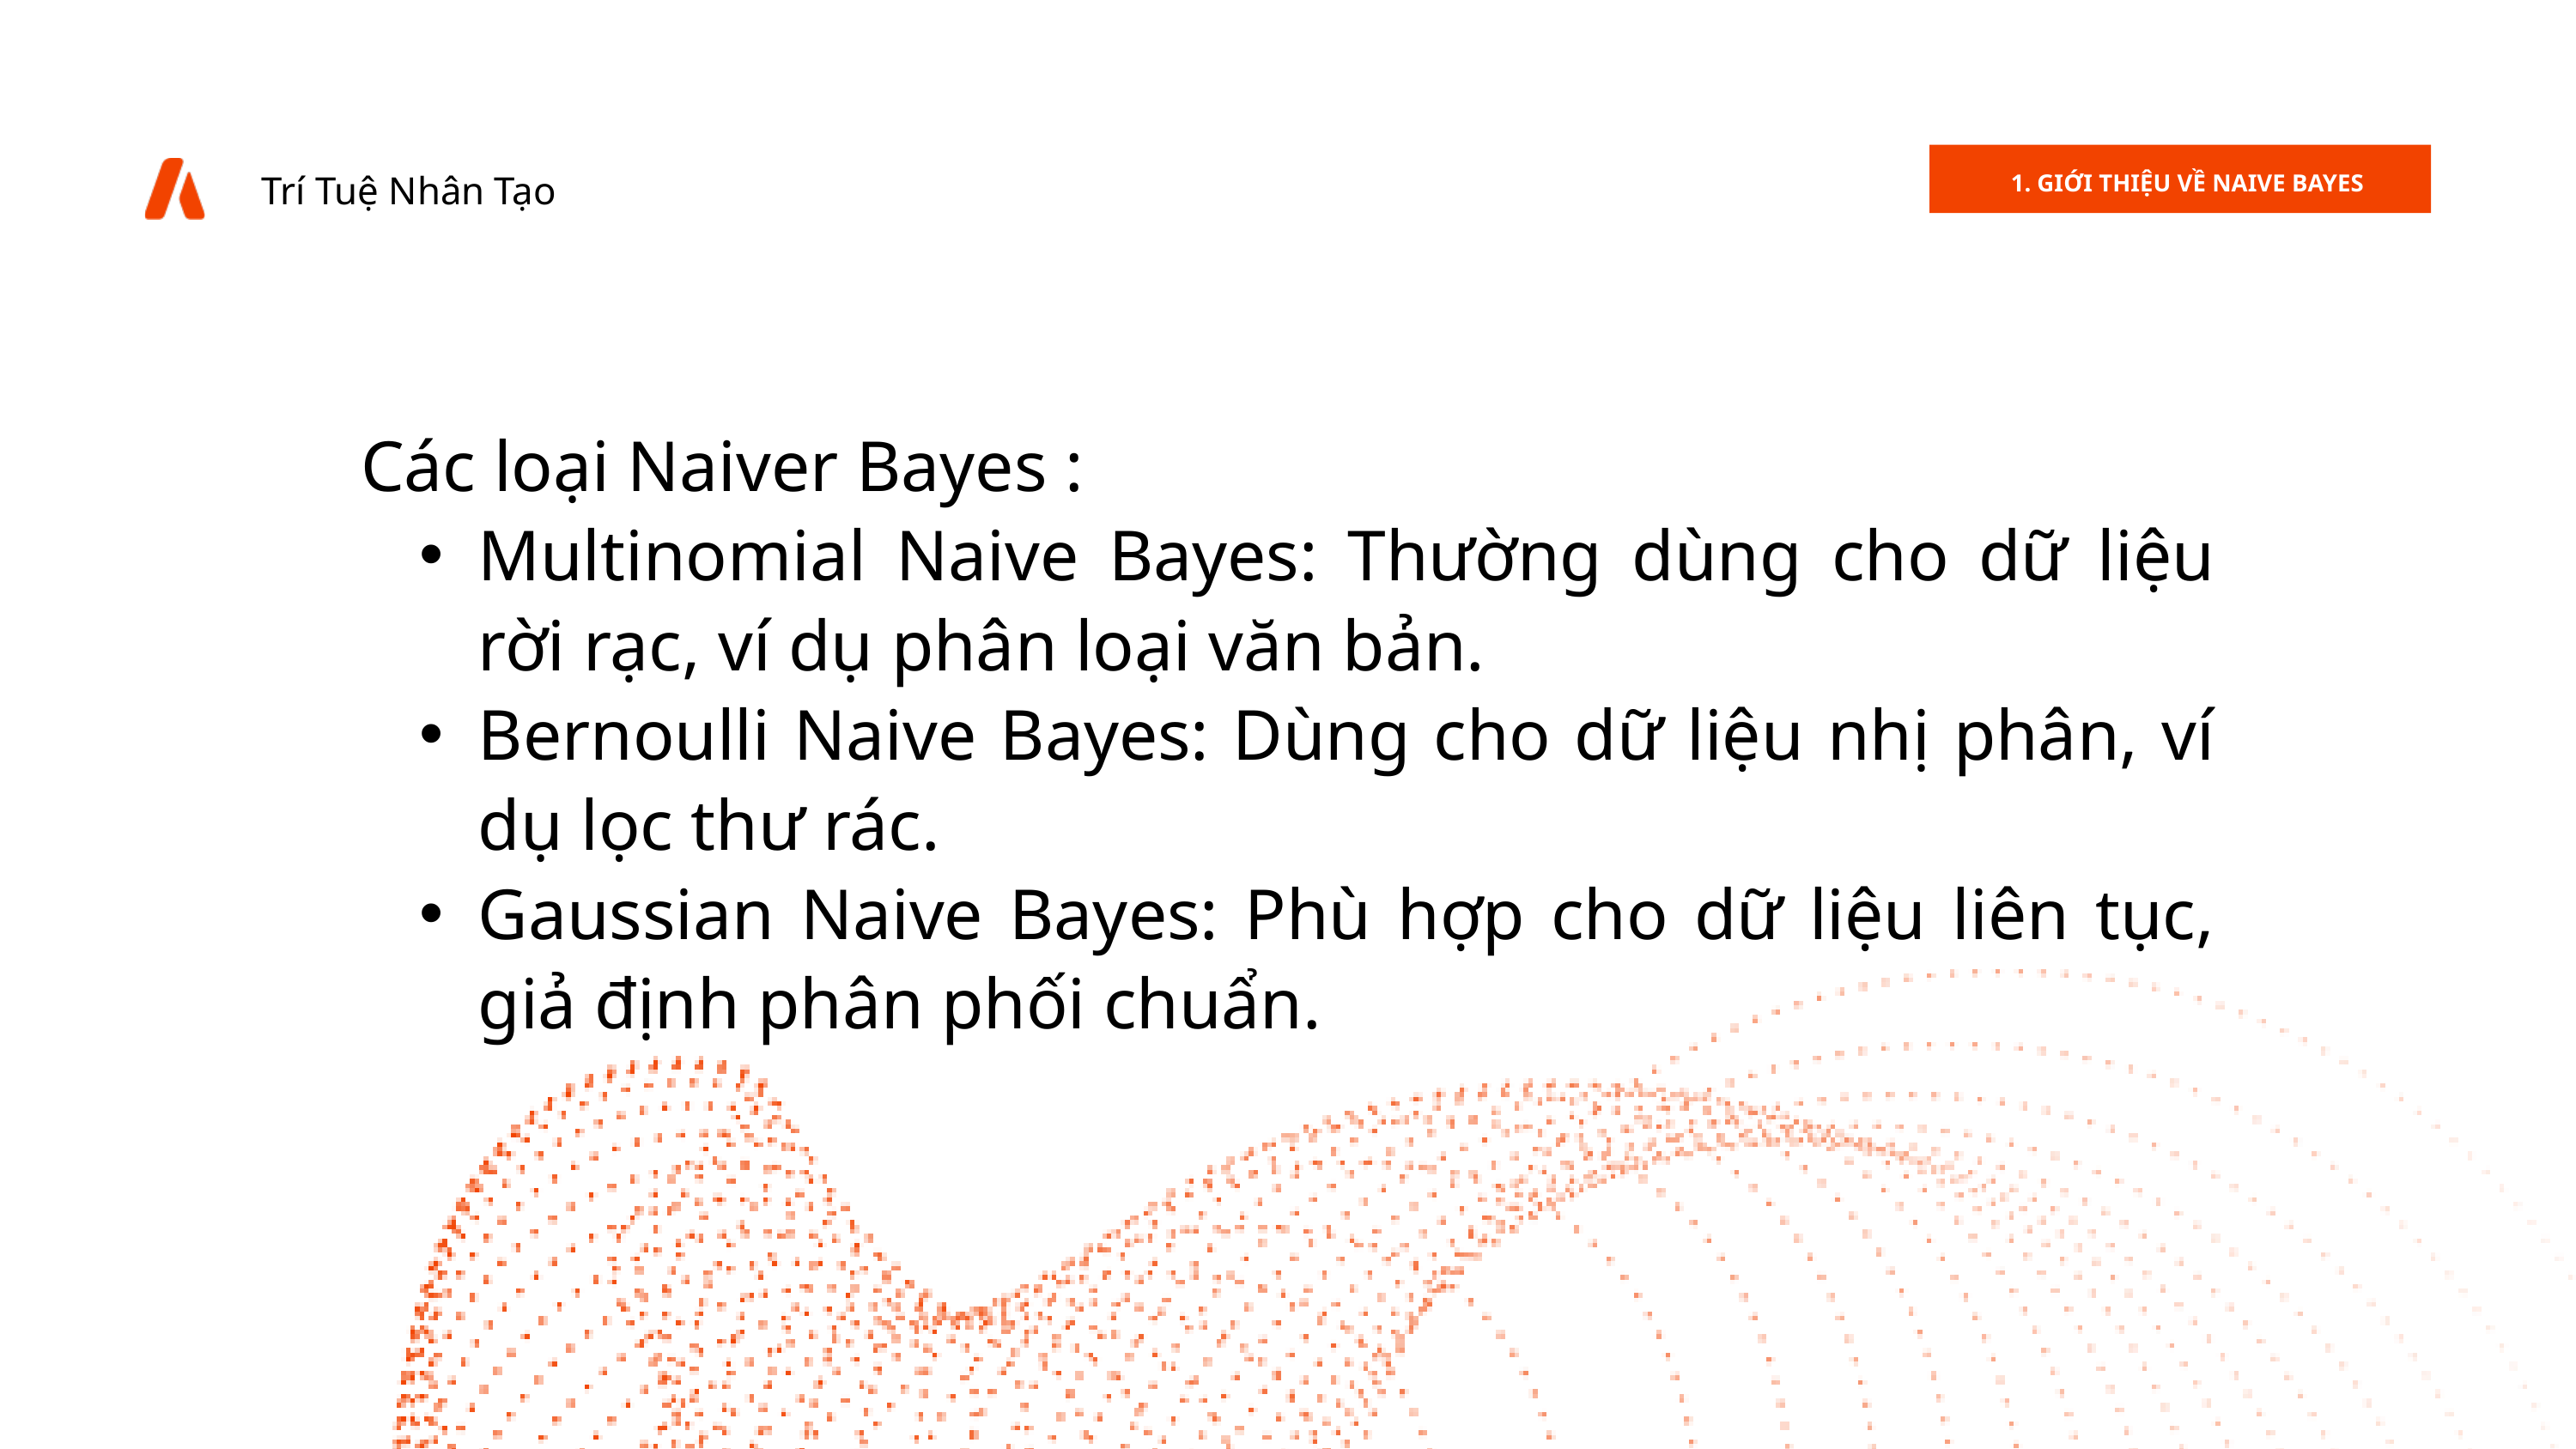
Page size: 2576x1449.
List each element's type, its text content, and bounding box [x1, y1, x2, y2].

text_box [144, 158, 641, 220]
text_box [1929, 144, 2432, 214]
text_box Các loại Naiver Bayes : Multinomial Naive Bayes: Thường dùng cho dữ liệu rời rạc, ví dụ phân loại văn bản. Bernoulli Naive Bayes: Dùng cho dữ liệu nhị phân, ví dụ lọc thư rác. Gaussian Naive Bayes: Phù hợp cho dữ liệu liên tục, giả định phân phối chuẩn. [361, 415, 2215, 1133]
text_box [392, 969, 2576, 1449]
